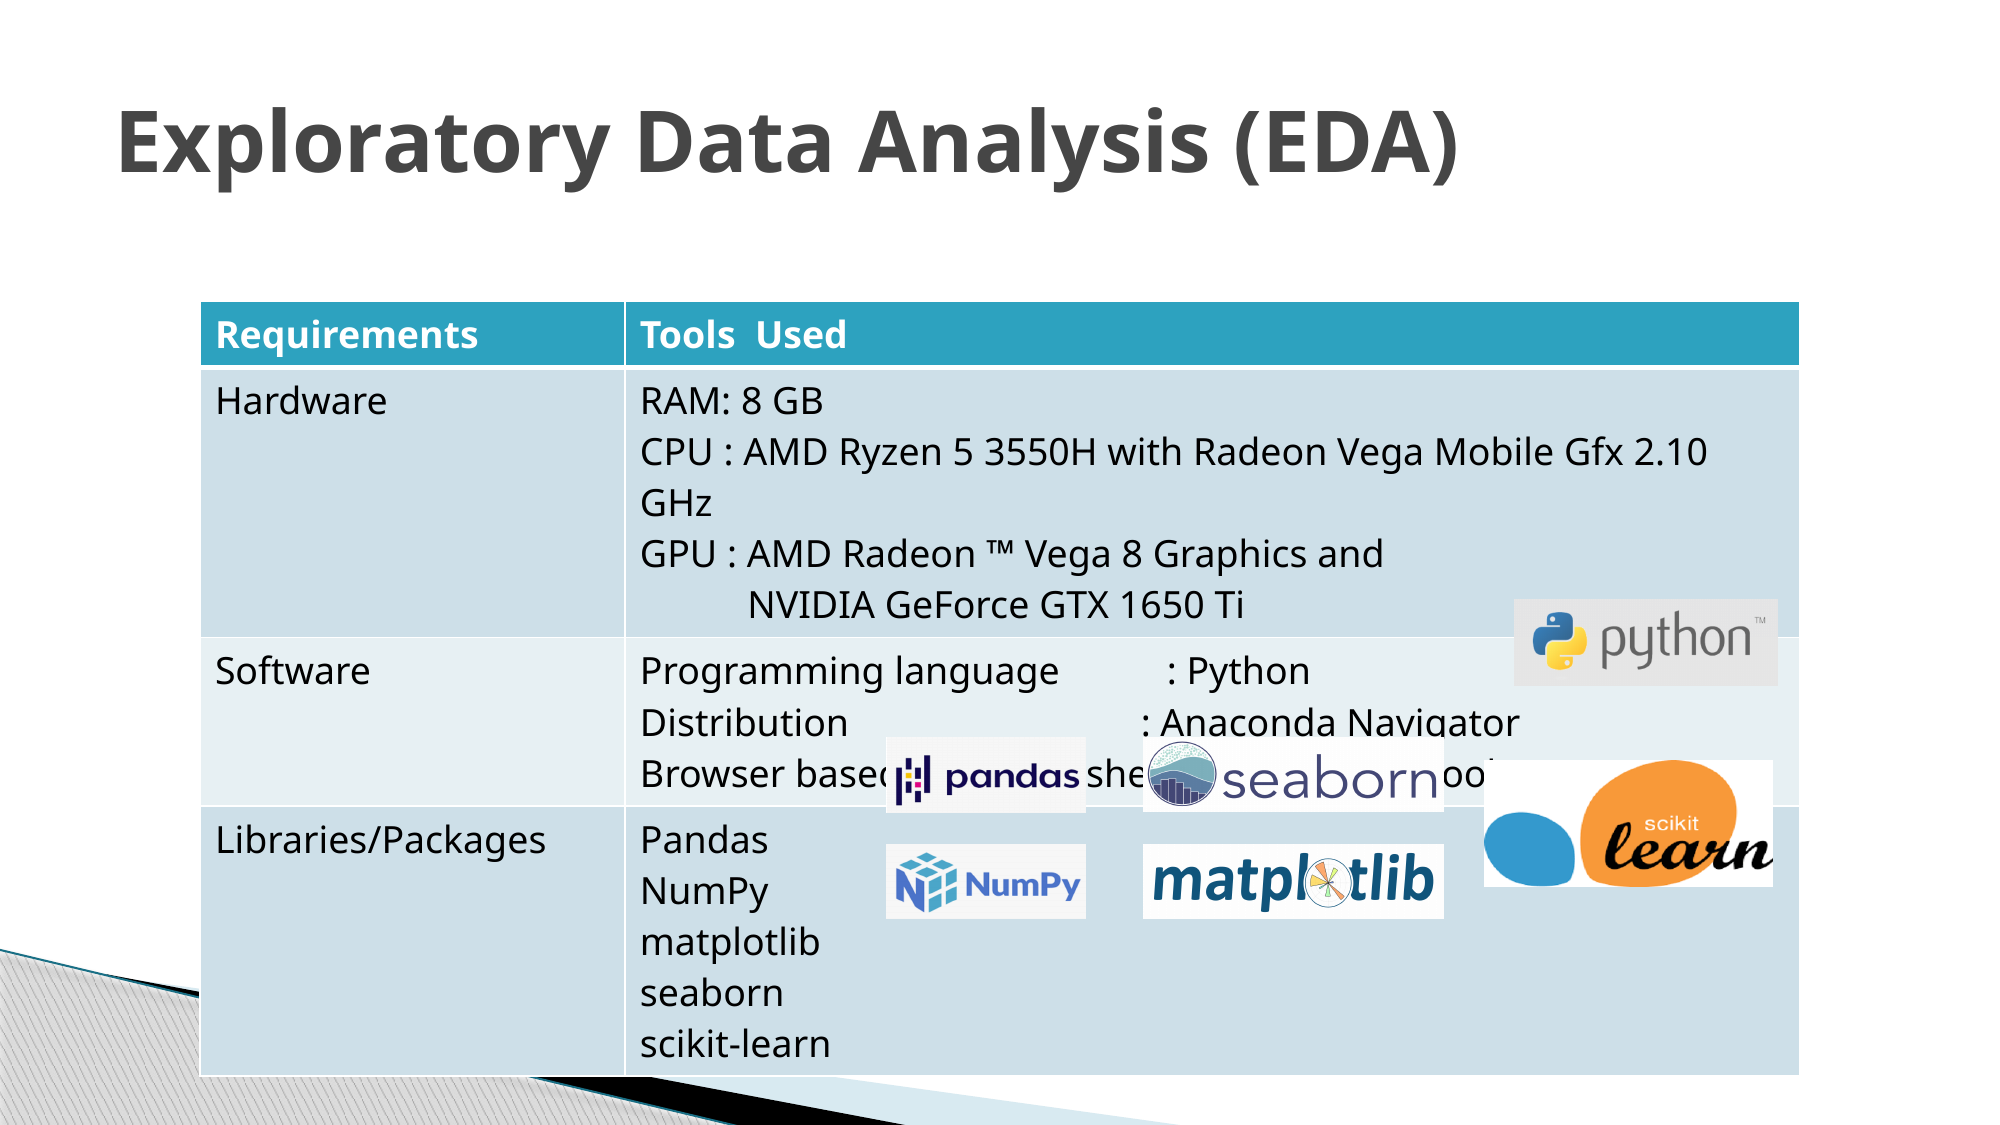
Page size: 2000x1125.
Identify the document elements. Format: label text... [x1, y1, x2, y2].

table_cell Libraries/Packages [201, 807, 624, 1075]
table_cell Software [201, 638, 624, 805]
picture [1143, 737, 1445, 812]
picture [886, 844, 1086, 920]
picture [1143, 844, 1445, 920]
table_header Tools Used [626, 302, 1799, 365]
table_cell RAM: 8 GB CPU : AMD Ryzen 5 3550H with Radeon Vega Mobile Gfx 2.10 GHz GPU : AMD Radeon ™ Vega 8 Graphics and NVIDIA GeForce GTX 1650 Ti [626, 370, 1799, 637]
picture [1484, 760, 1773, 887]
table_cell Hardware [201, 370, 624, 637]
table_cell Pandas NumPy matplotlib seaborn scikit-learn [626, 807, 1799, 1075]
table_cell Programming language : Python Distribution : Anaconda Navigator Browser based language shell : Jupyter Notebook [626, 638, 1799, 805]
picture [1513, 599, 1778, 686]
title Exploratory Data Analysis (EDA) [99, 45, 1900, 233]
picture [886, 737, 1086, 813]
table_header Requirements [201, 302, 624, 365]
